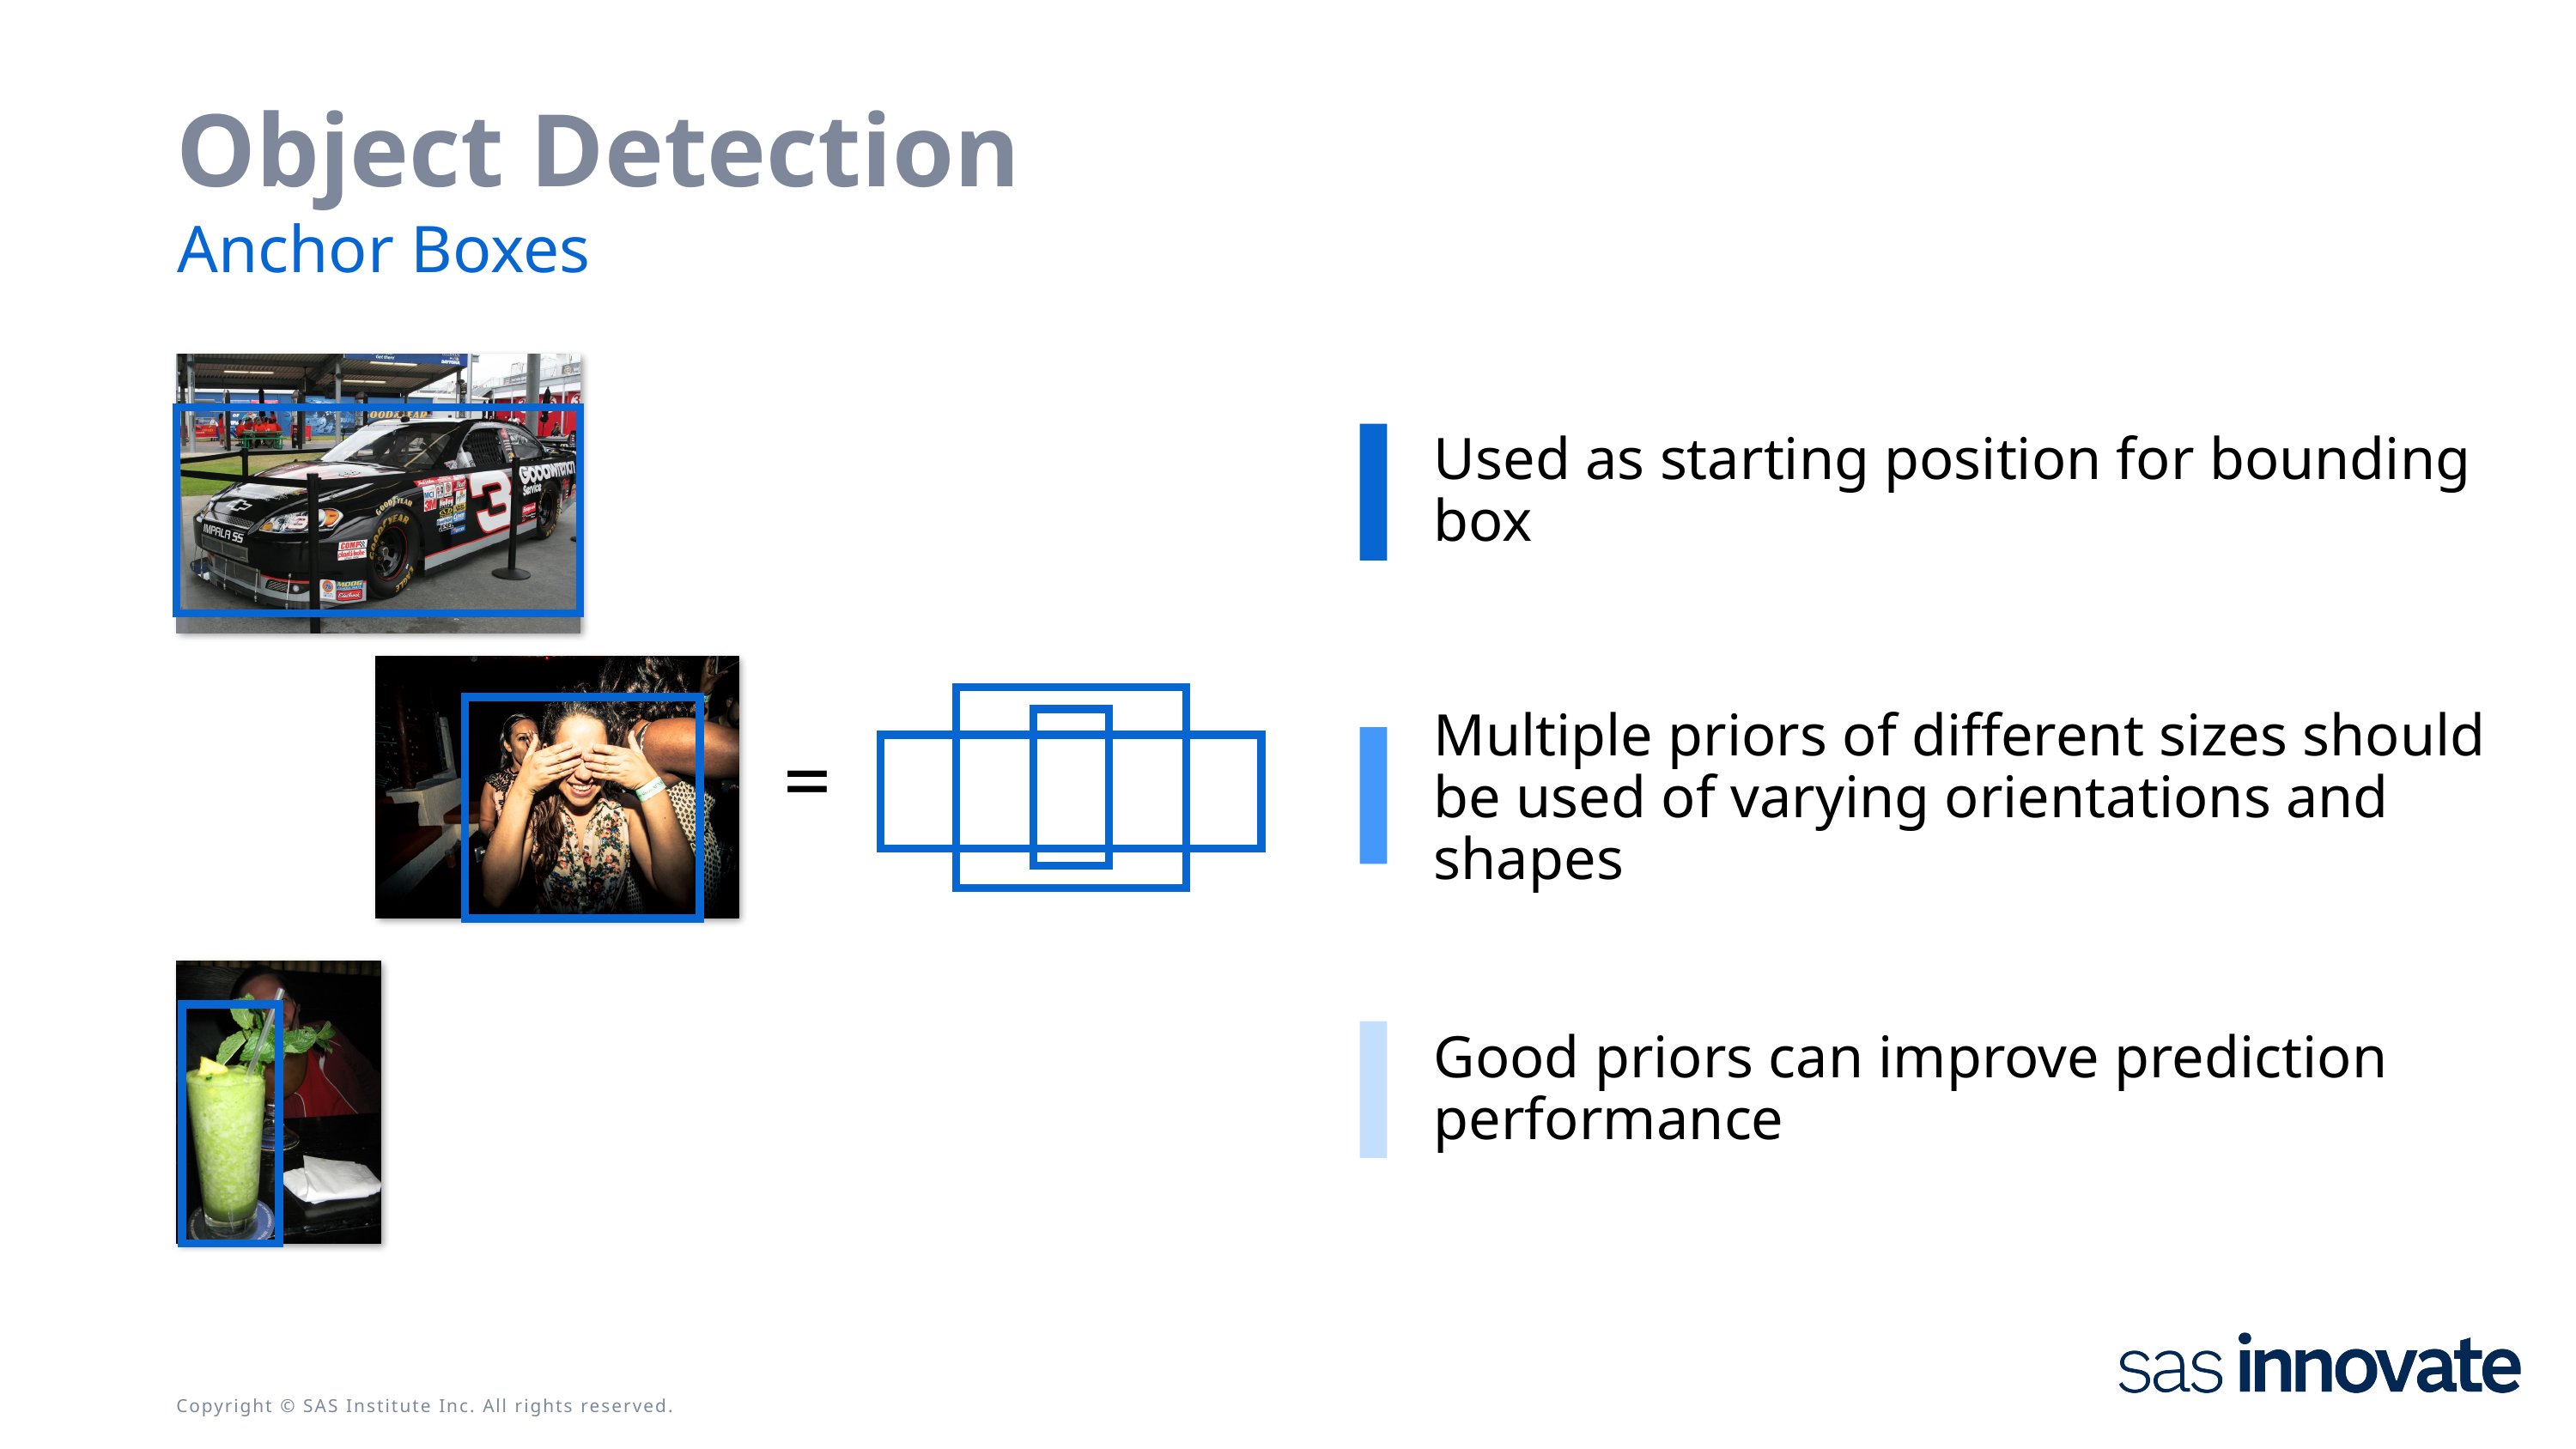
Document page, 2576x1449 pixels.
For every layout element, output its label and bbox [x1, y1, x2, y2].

text_box [880, 686, 1262, 888]
title [176, 100, 2398, 209]
text_box [1421, 1022, 2546, 1158]
text_box [1359, 726, 1388, 864]
text_box [757, 709, 858, 839]
text_box [1359, 423, 1388, 561]
text_box [1420, 423, 2518, 561]
text_box [1359, 1021, 1388, 1159]
picture [375, 656, 739, 919]
picture [176, 961, 381, 1244]
picture [176, 354, 580, 634]
picture [2003, 1185, 2576, 1449]
text_box [1420, 700, 2518, 899]
list [177, 220, 2399, 298]
